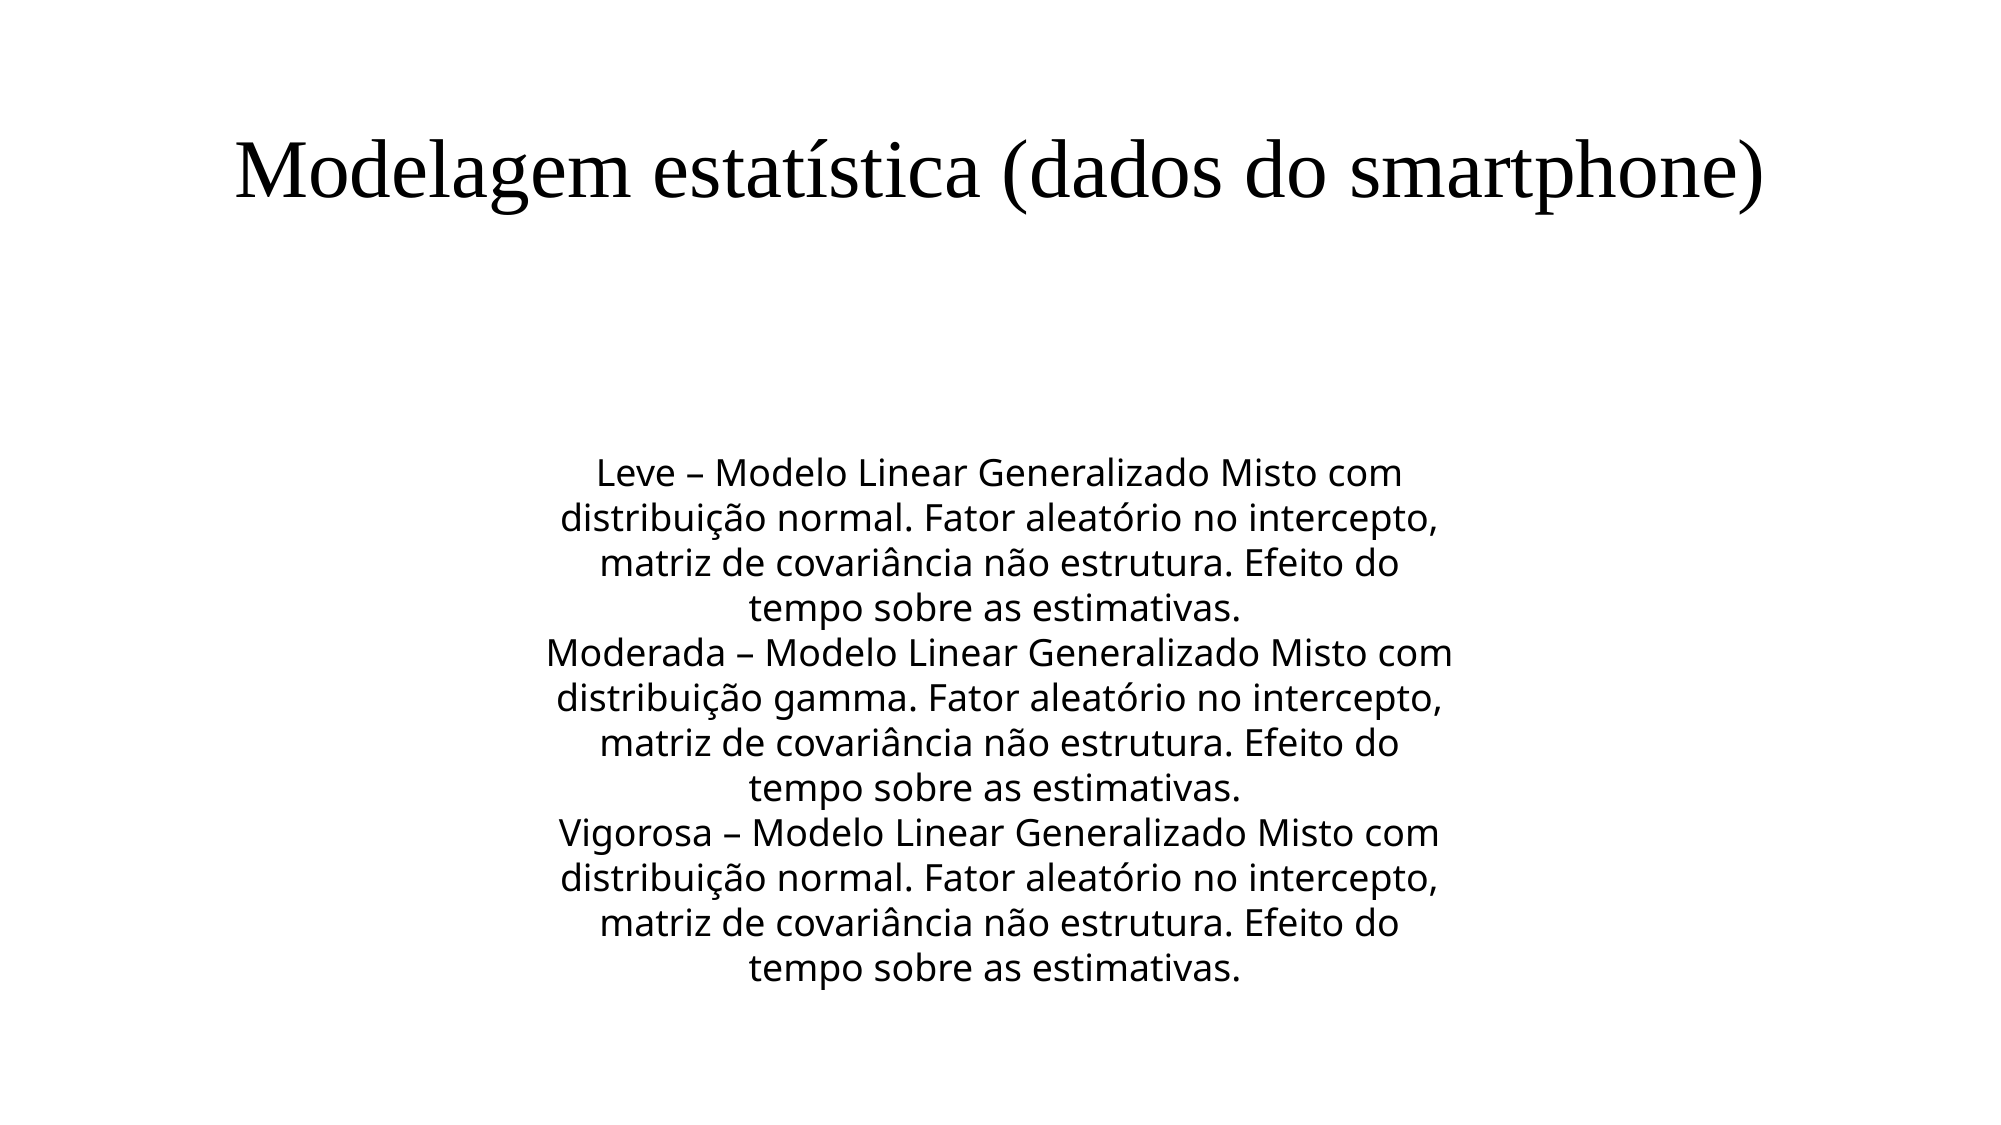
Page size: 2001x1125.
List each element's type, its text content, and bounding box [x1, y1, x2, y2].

text_box Leve – Modelo Linear Generalizado Misto com distribuição normal. Fator aleatório no intercepto, matriz de covariância não estrutura. Efeito do tempo sobre as estimativas. Moderada – Modelo Linear Generalizado Misto com distribuição gamma. Fator aleatório no intercepto, matriz de covariância não estrutura. Efeito do tempo sobre as estimativas. Vigorosa – Modelo Linear Generalizado Misto com distribuição normal. Fator aleatório no intercepto, matriz de covariância não estrutura. Efeito do tempo sobre as estimativas. [530, 441, 1470, 996]
title Modelagem estatística (dados do smartphone) [137, 59, 1865, 281]
